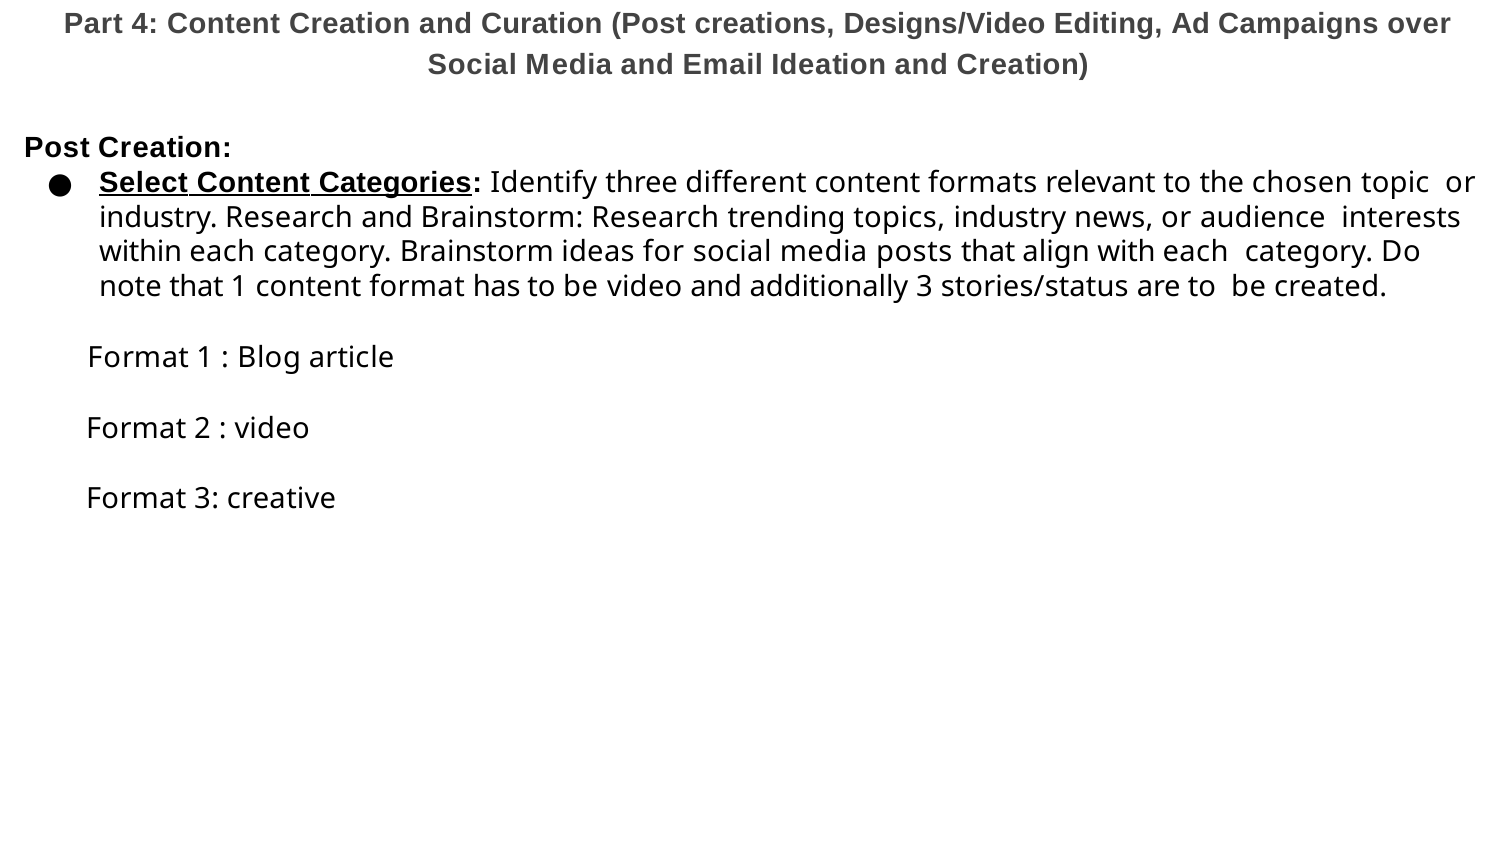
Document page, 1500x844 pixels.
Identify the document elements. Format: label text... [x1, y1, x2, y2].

text_box Part 4: Content Creation and Curation (Post creations, Designs/Video Editing, Ad Campaigns over Social Media and Email Ideation and Creation) Post Creation: Select Content Categories: Identify three different content formats relevant to the chosen topic or industry. Research and Brainstorm: Research trending topics, industry news, or audience interests within each category. Brainstorm ideas for social media posts that align with each category. Do note that 1 content format has to be video and additionally 3 stories/status are to be created. Format 1 : Blog article Format 2 : video Format 3: creative [0, 0, 1500, 844]
